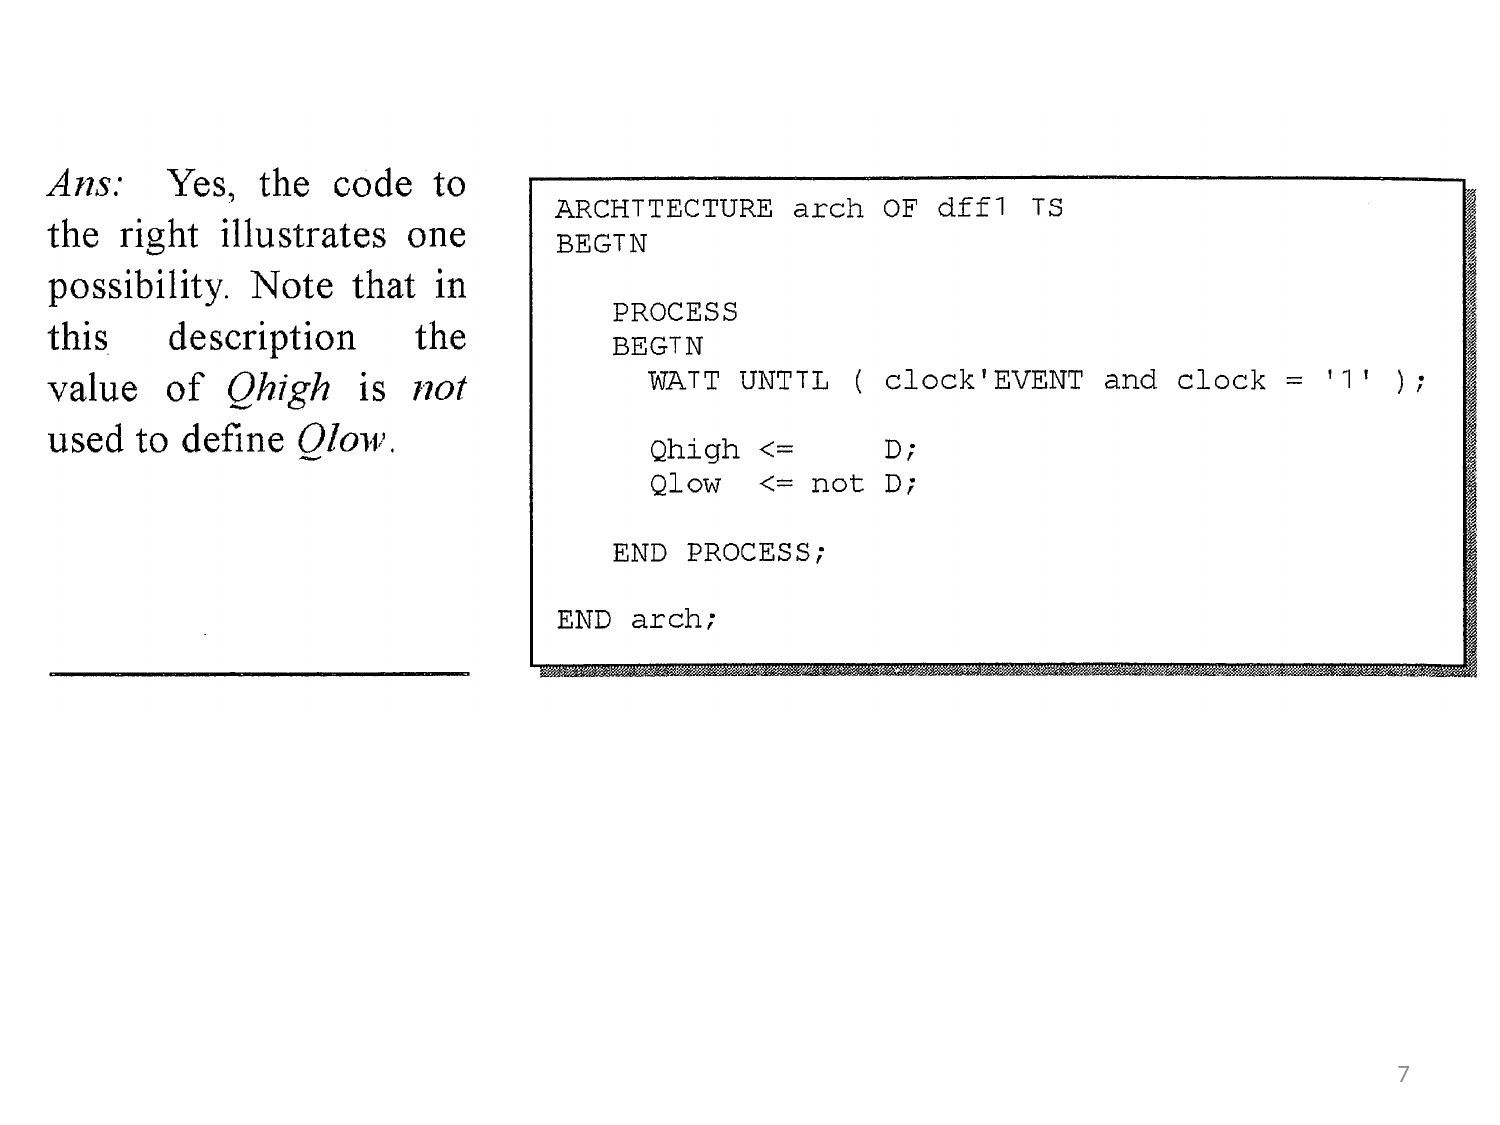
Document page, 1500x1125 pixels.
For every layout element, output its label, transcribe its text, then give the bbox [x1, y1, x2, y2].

picture [42, 112, 1500, 718]
slide_number 7 [1074, 1042, 1425, 1103]
